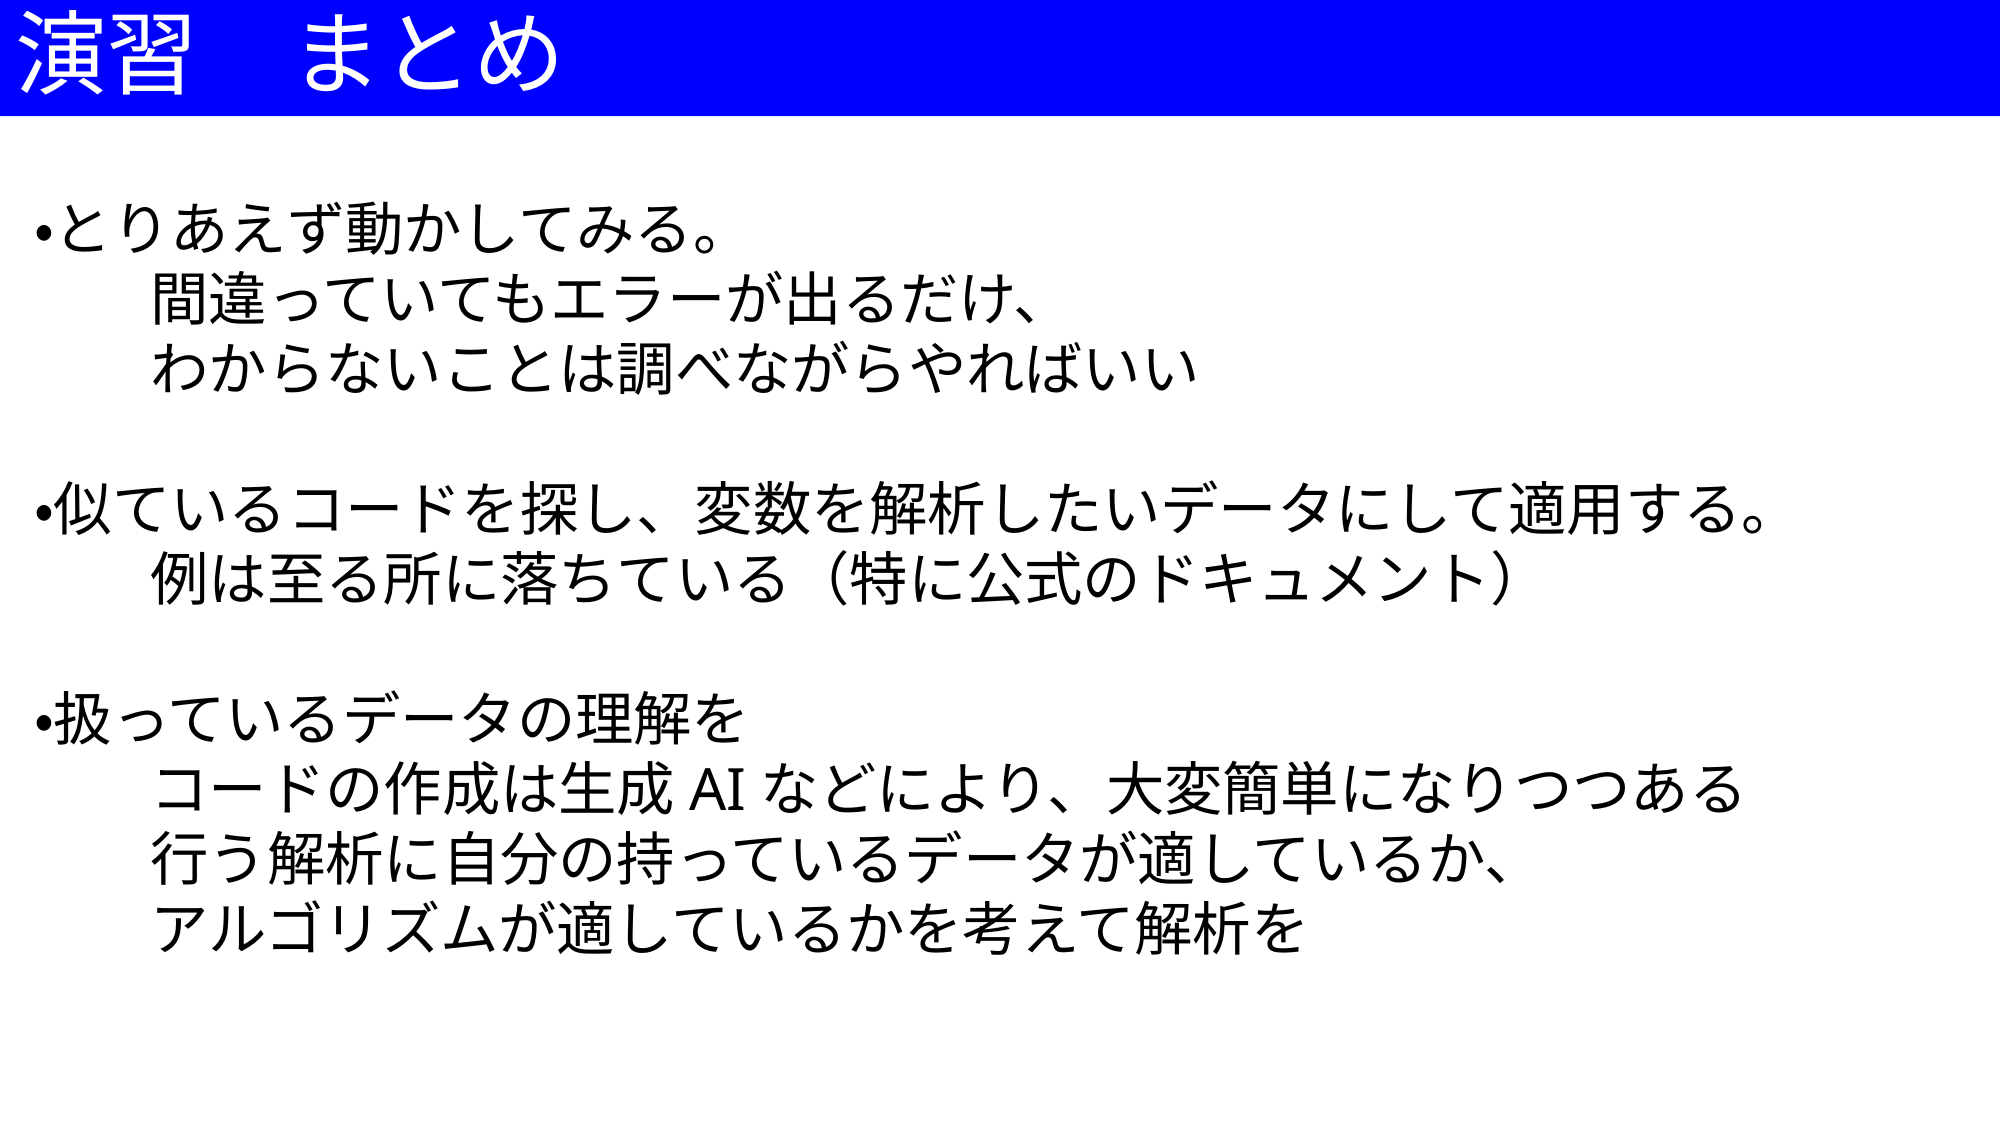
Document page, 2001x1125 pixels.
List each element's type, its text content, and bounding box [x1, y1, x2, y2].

text_box ・とりあえず動かしてみる。 間違っていてもエラーが出るだけ、 わからないことは調べながらやればいい ・似ているコードを探し、変数を解析したいデータにして適用する。 例は至る所に落ちている（特に公式のドキュメント） ・扱っているデータの理解を コードの作成は生成AIなどにより、大変簡単になりつつある 行う解析に自分の持っているデータが適しているか、 アルゴリズムが適しているかを考えて解析を [19, 184, 1820, 970]
title 演習 まとめ [0, 0, 2000, 117]
